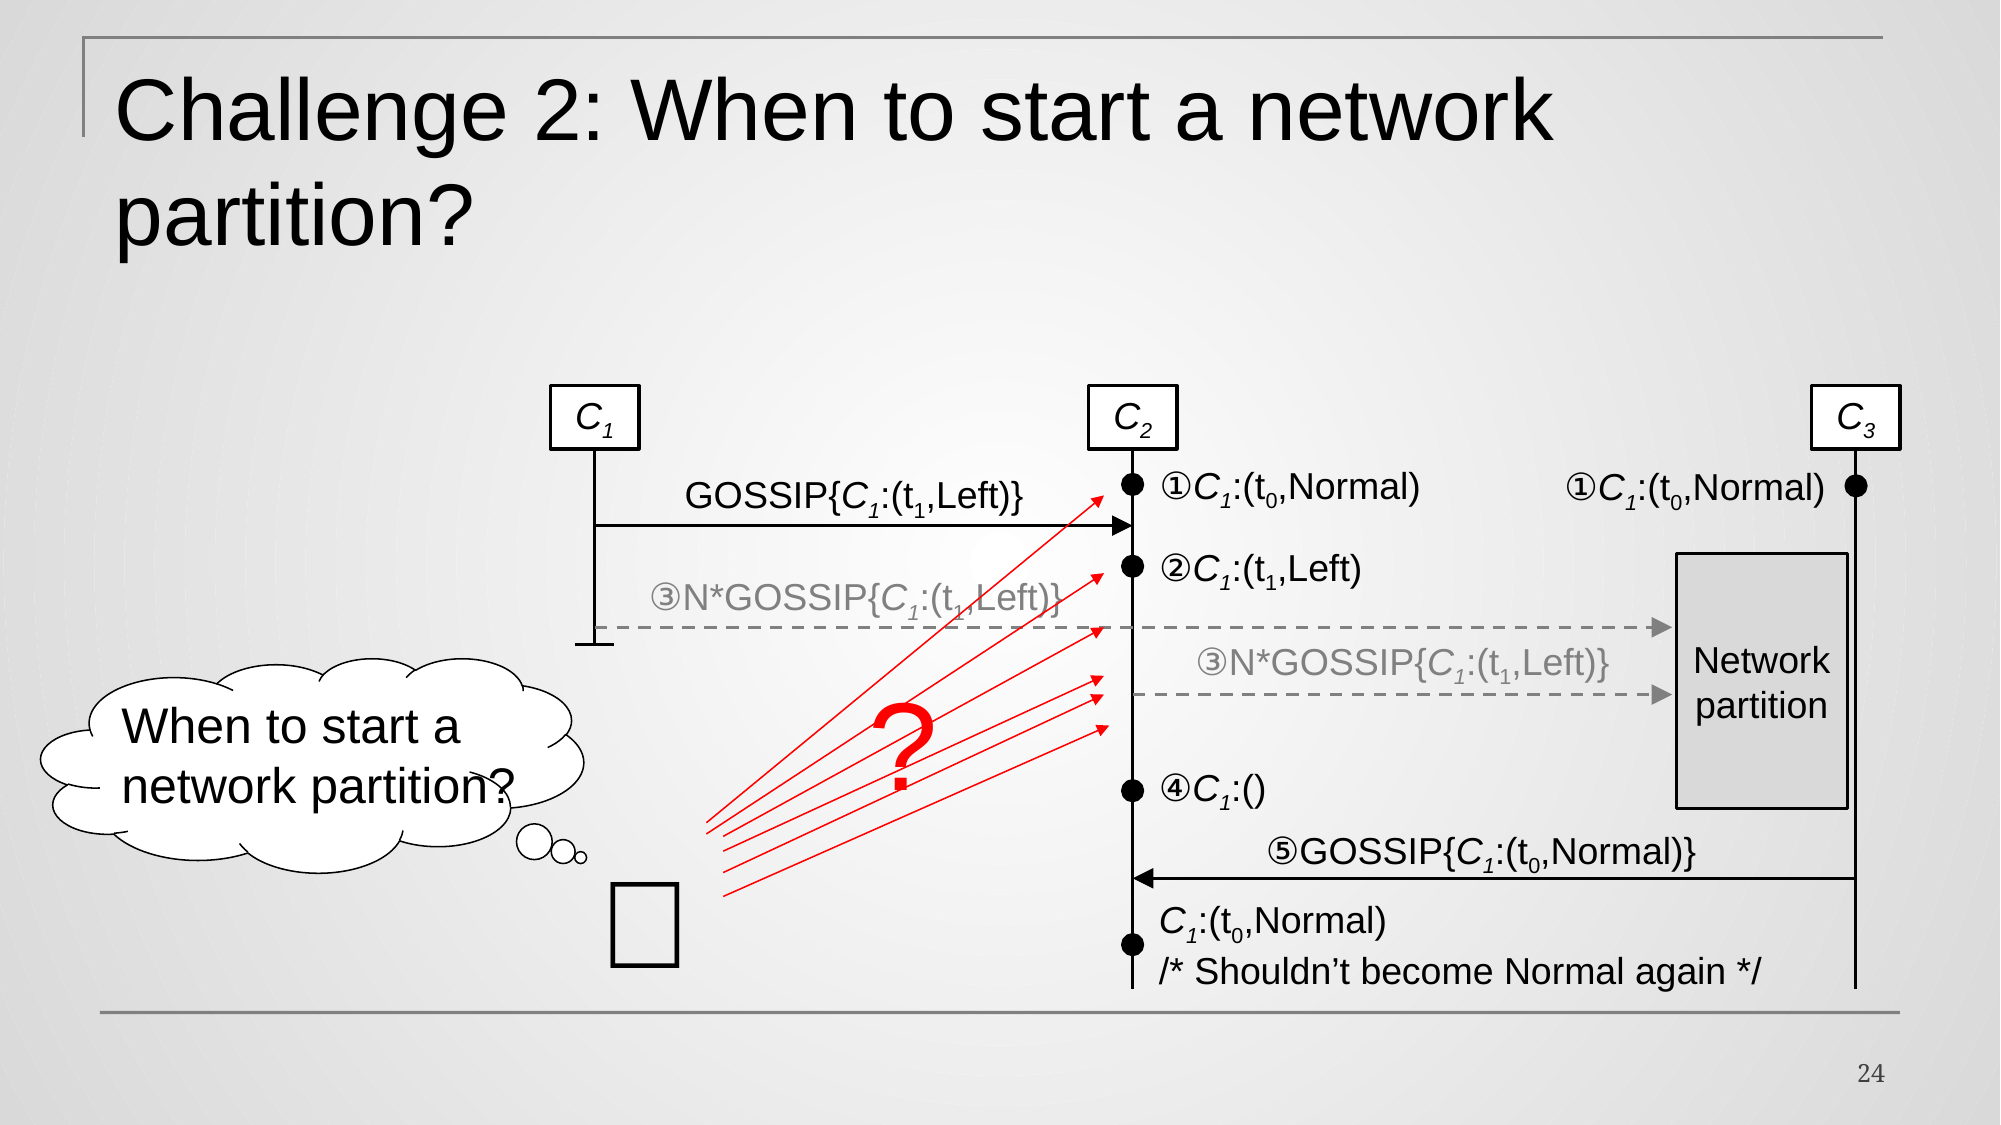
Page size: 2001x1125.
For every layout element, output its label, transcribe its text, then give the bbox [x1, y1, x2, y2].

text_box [723, 725, 1110, 897]
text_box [722, 627, 1105, 675]
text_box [706, 572, 1105, 835]
text_box When to start a network partition? [106, 686, 544, 822]
slide_number 24 [1433, 1023, 1901, 1100]
text_box [125, 658, 524, 686]
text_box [549, 385, 1901, 990]
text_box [722, 694, 1105, 724]
text_box [516, 823, 544, 860]
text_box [706, 495, 1105, 572]
title Challenge 2: When to start a network partition? [99, 45, 1900, 233]
text_box [40, 695, 506, 874]
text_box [722, 675, 1105, 693]
